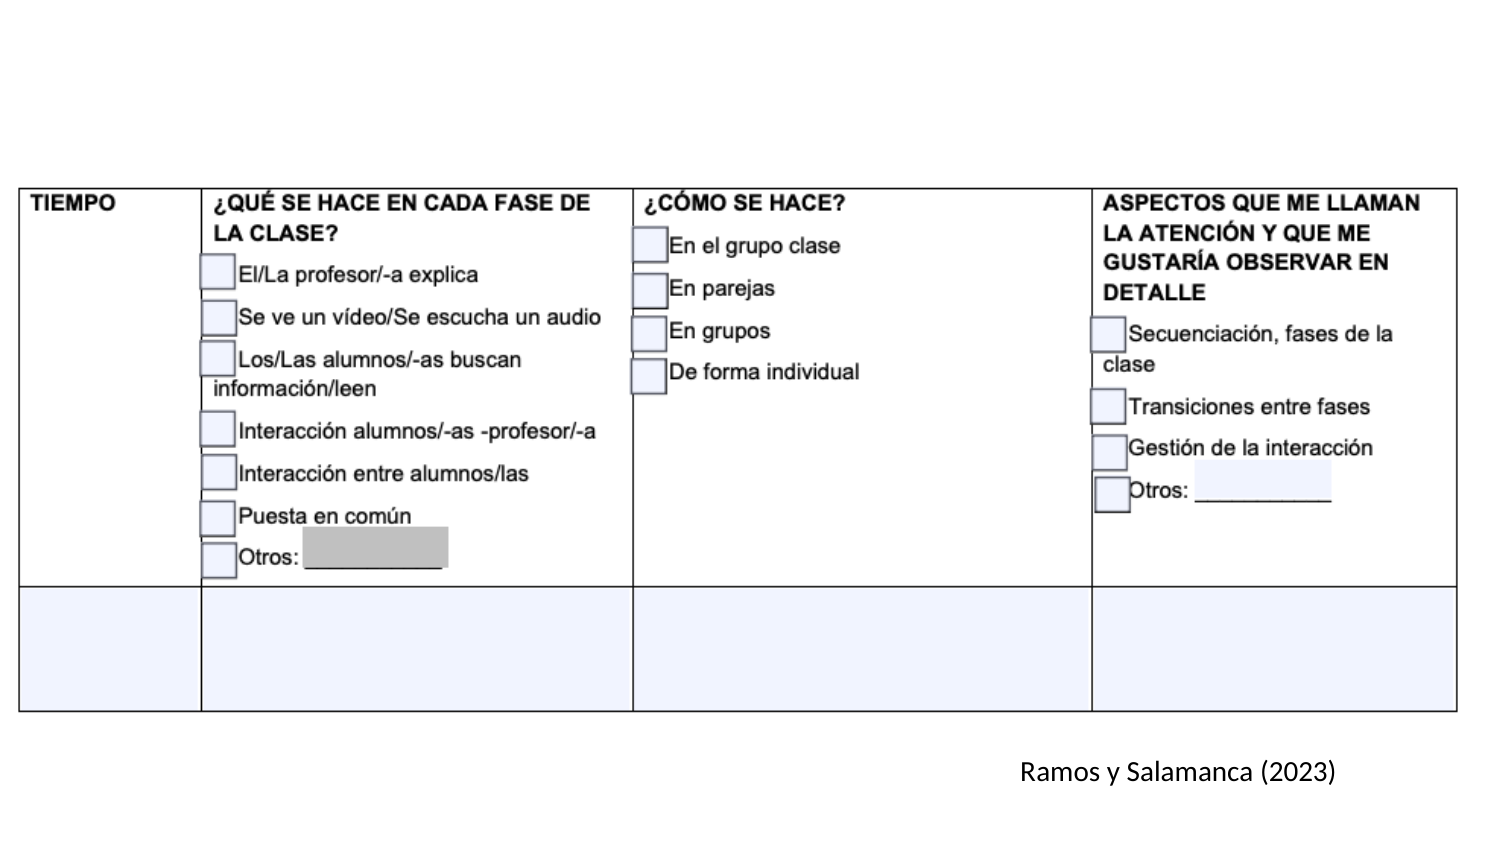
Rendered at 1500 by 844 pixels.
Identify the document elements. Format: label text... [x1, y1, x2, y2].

text_box Ramos y Salamanca (2023) [1008, 740, 1389, 798]
picture [11, 182, 1467, 724]
